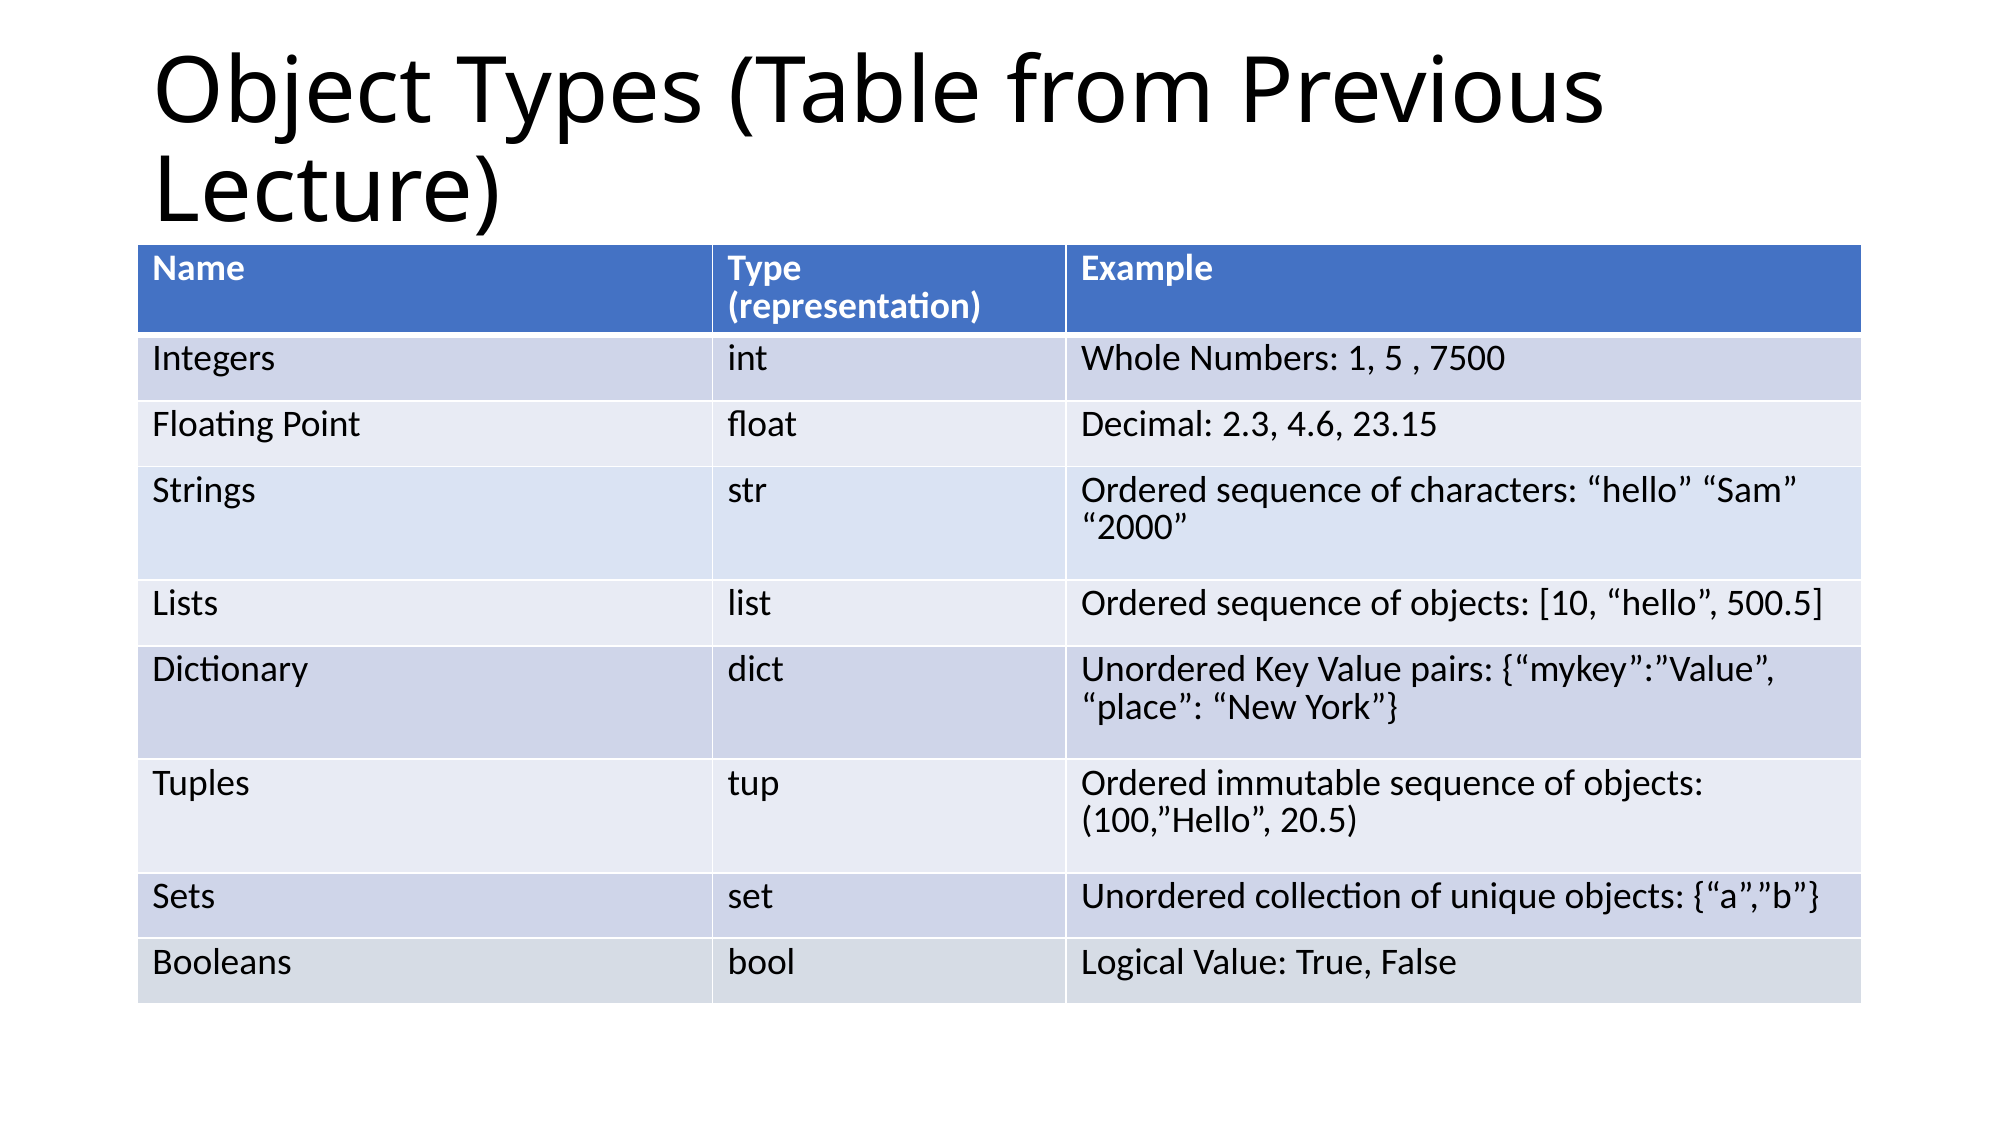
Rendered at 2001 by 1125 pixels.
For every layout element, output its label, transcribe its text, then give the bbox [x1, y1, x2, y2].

table_cell Ordered sequence of objects: [10, “hello”, 500.5] [1067, 581, 1861, 645]
table_cell Whole Numbers: 1, 5 , 7500 [1067, 338, 1861, 400]
table_cell Unordered Key Value pairs: {“mykey”:”Value”, “place”: “New York”} [1067, 647, 1861, 758]
table_cell Ordered immutable sequence of objects: (100,”Hello”, 20.5) [1067, 760, 1861, 872]
table_cell list [713, 581, 1065, 645]
table_cell Tuples [138, 760, 712, 872]
table_cell Decimal: 2.3, 4.6, 23.15 [1067, 402, 1861, 466]
table_cell Ordered sequence of characters: “hello” “Sam” “2000” [1067, 467, 1861, 579]
table_cell set [713, 874, 1065, 937]
table_cell tup [713, 760, 1065, 872]
table_header Type (representation) [713, 245, 1065, 332]
table_cell Dictionary [138, 647, 712, 758]
table_cell Booleans [138, 939, 712, 1003]
table_cell Sets [138, 874, 712, 937]
table_cell Integers [138, 338, 712, 400]
title Object Types (Table from Previous Lecture) [137, 59, 1863, 224]
table_cell Lists [138, 581, 712, 645]
table_cell Unordered collection of unique objects: {“a”,”b”} [1067, 874, 1861, 937]
table_cell str [713, 467, 1065, 579]
table_cell dict [713, 647, 1065, 758]
table_cell Logical Value: True, False [1067, 939, 1861, 1003]
table_cell Strings [138, 467, 712, 579]
table_header Example [1067, 245, 1861, 332]
table_cell int [713, 338, 1065, 400]
table_cell Floating Point [138, 402, 712, 466]
table_cell float [713, 402, 1065, 466]
table_cell bool [713, 939, 1065, 1003]
table_header Name [138, 245, 712, 332]
